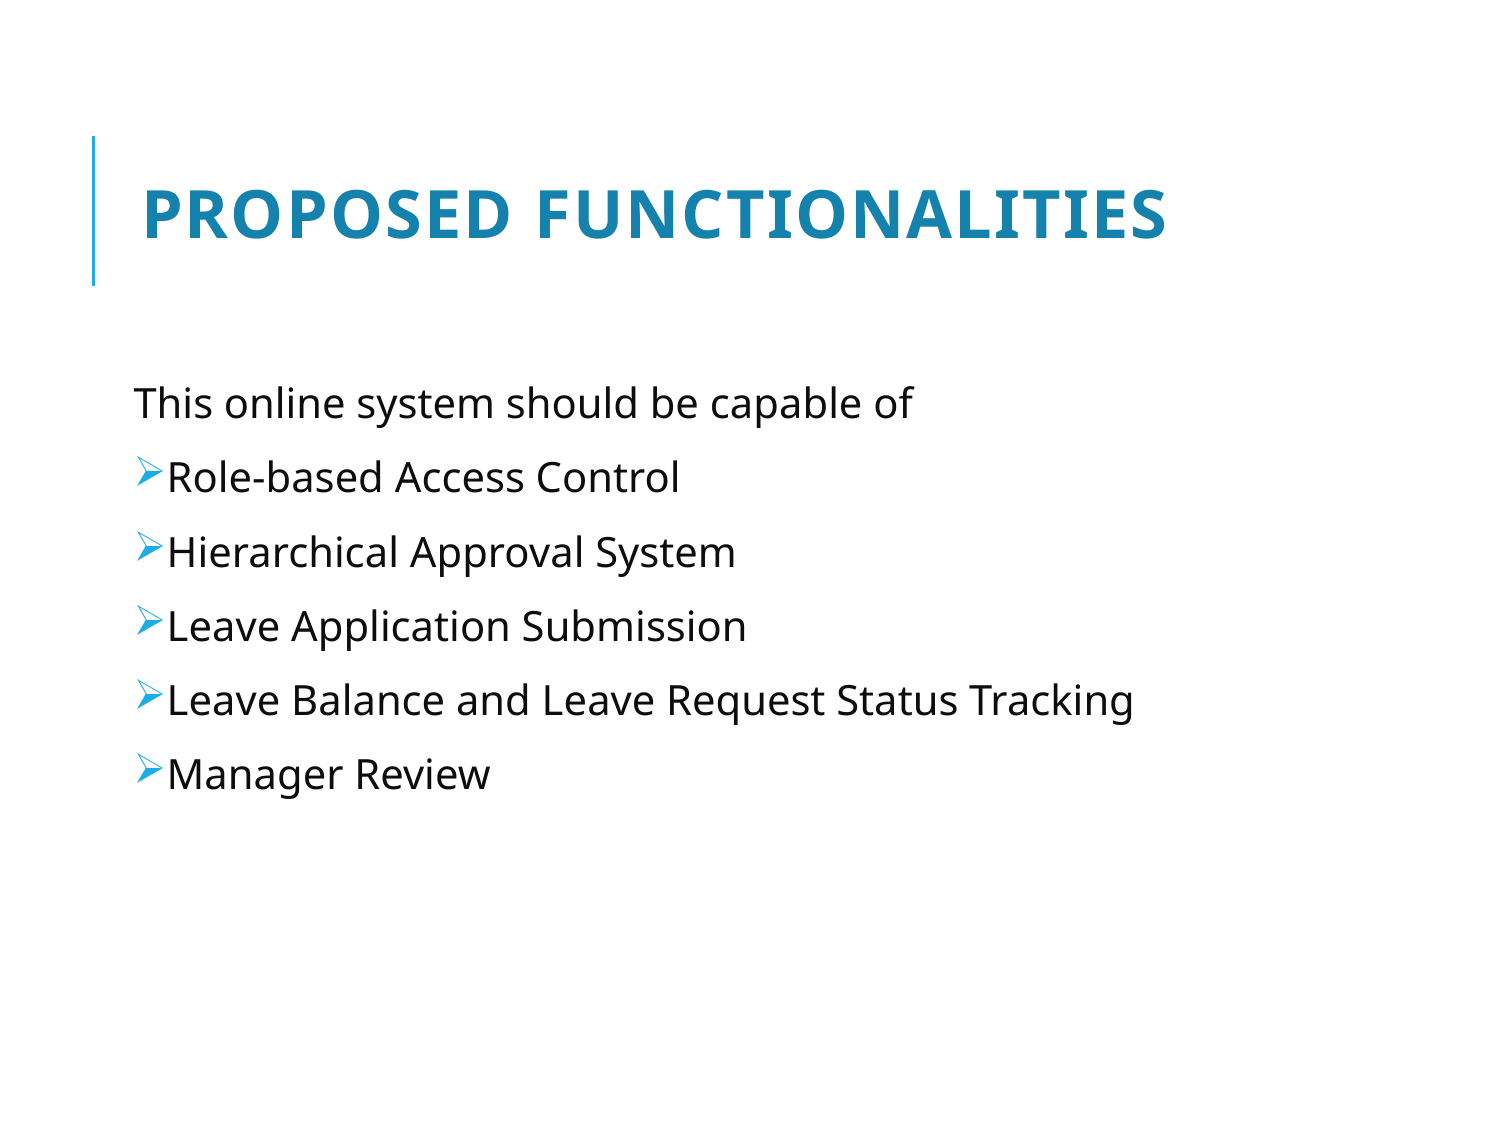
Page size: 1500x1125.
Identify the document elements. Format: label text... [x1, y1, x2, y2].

list This online system should be capable of Role-based Access Control Hierarchical Approval System Leave Application Submission Leave Balance and Leave Request Status Tracking Manager Review [126, 375, 1322, 1035]
title Proposed functionalities [126, 96, 1322, 342]
